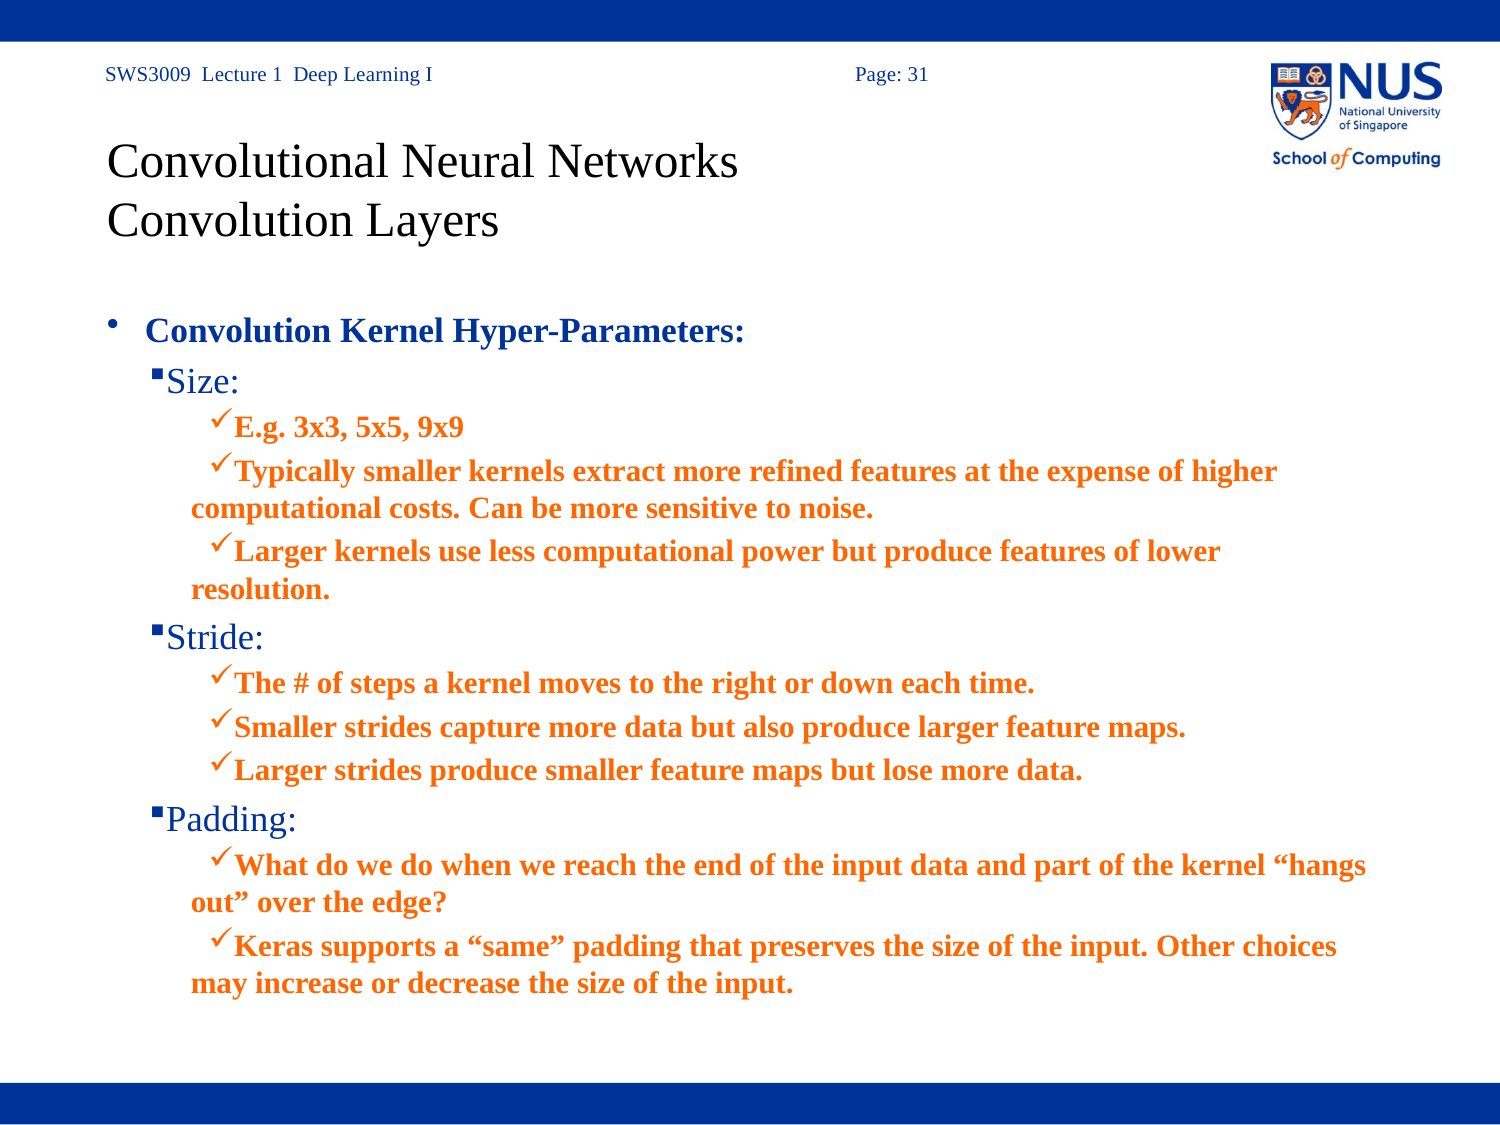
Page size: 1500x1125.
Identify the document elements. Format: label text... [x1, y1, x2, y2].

title Convolutional Neural Networks Convolution Layers [90, 93, 1160, 282]
list Convolution Kernel Hyper-Parameters: Size: E.g. 3x3, 5x5, 9x9 Typically smaller kernels extract more refined features at the expense of higher computational costs. Can be more sensitive to noise. Larger kernels use less computational power but produce features of lower resolution. Stride: The # of steps a kernel moves to the right or down each time. Smaller strides capture more data but also produce larger feature maps. Larger strides produce smaller feature maps but lose more data. Padding: What do we do when we reach the end of the input data and part of the kernel “hangs out” over the edge? Keras supports a “same” padding that preserves the size of the input. Other choices may increase or decrease the size of the input. [90, 298, 1385, 1041]
picture [1271, 61, 1442, 171]
